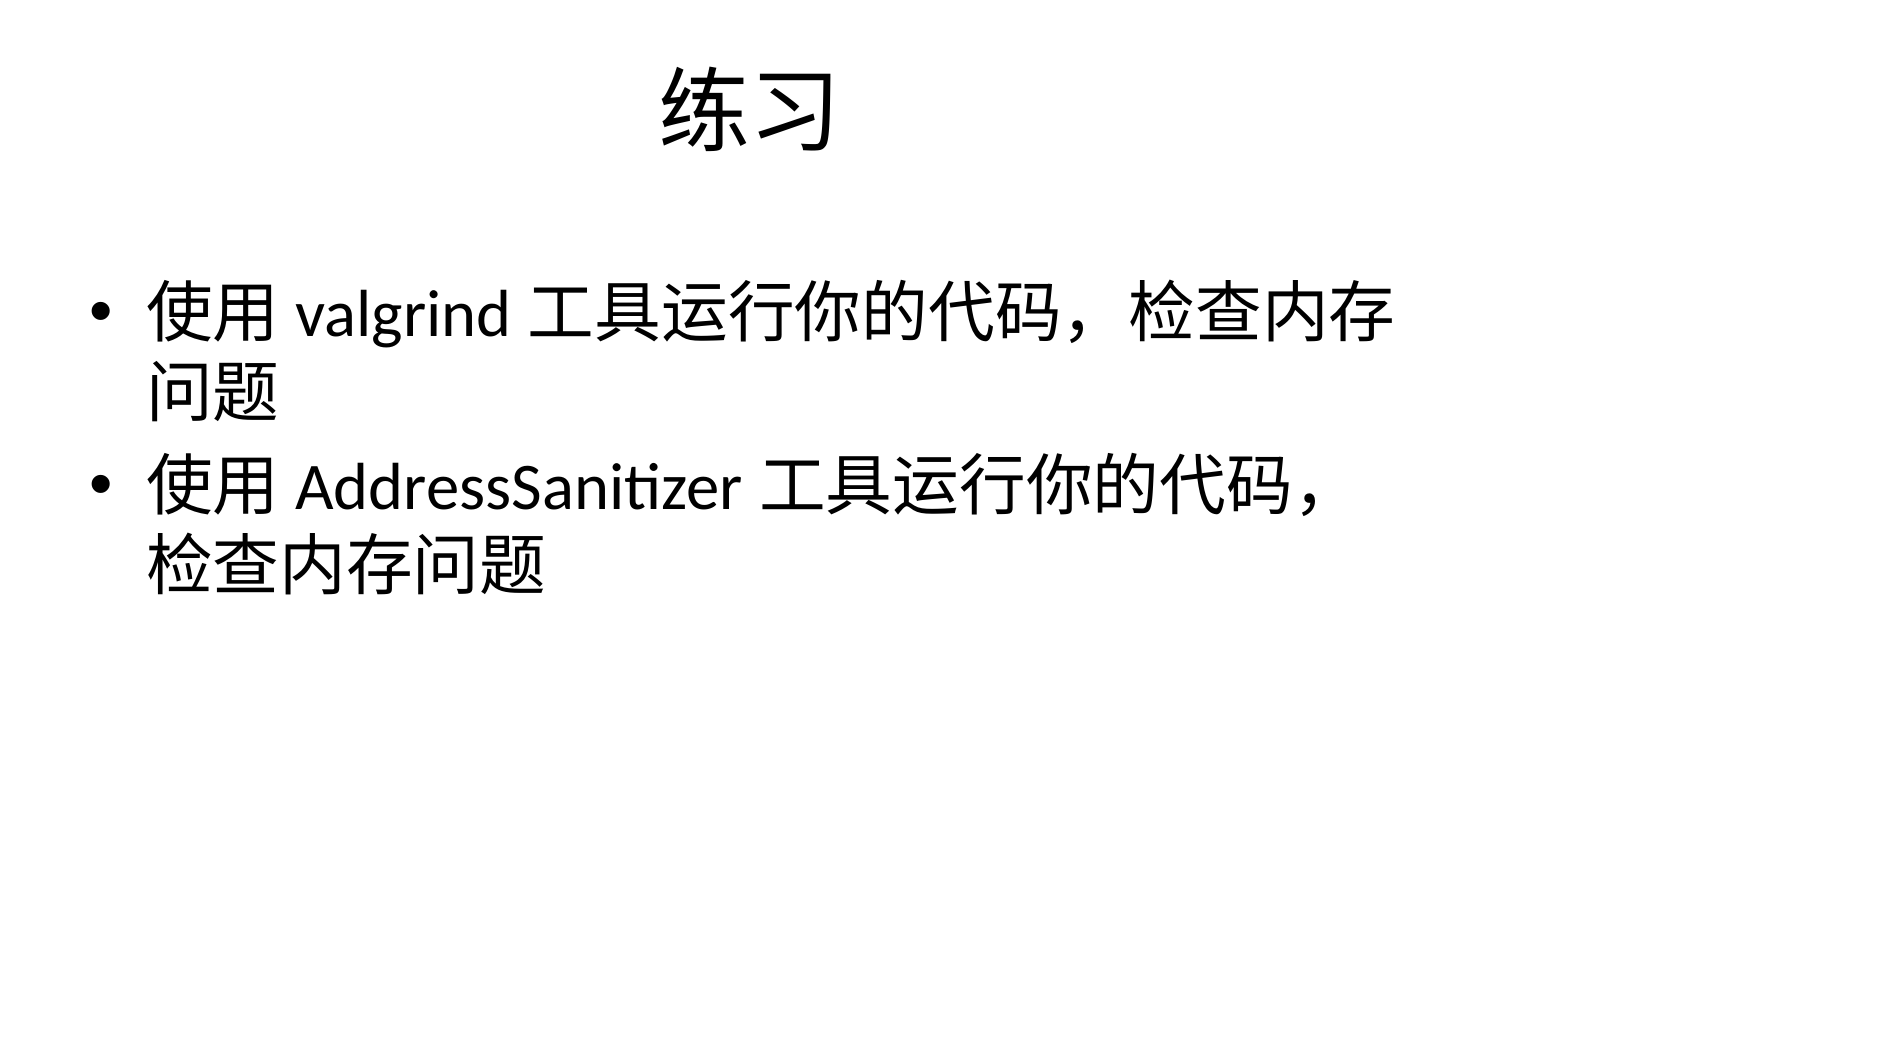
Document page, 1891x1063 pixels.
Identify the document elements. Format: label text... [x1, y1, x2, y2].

list 使用valgrind工具运行你的代码，检查内存问题 使用AddressSanitizer工具运行你的代码，检查内存问题 [75, 262, 1425, 735]
title 练习 [75, 45, 1425, 233]
